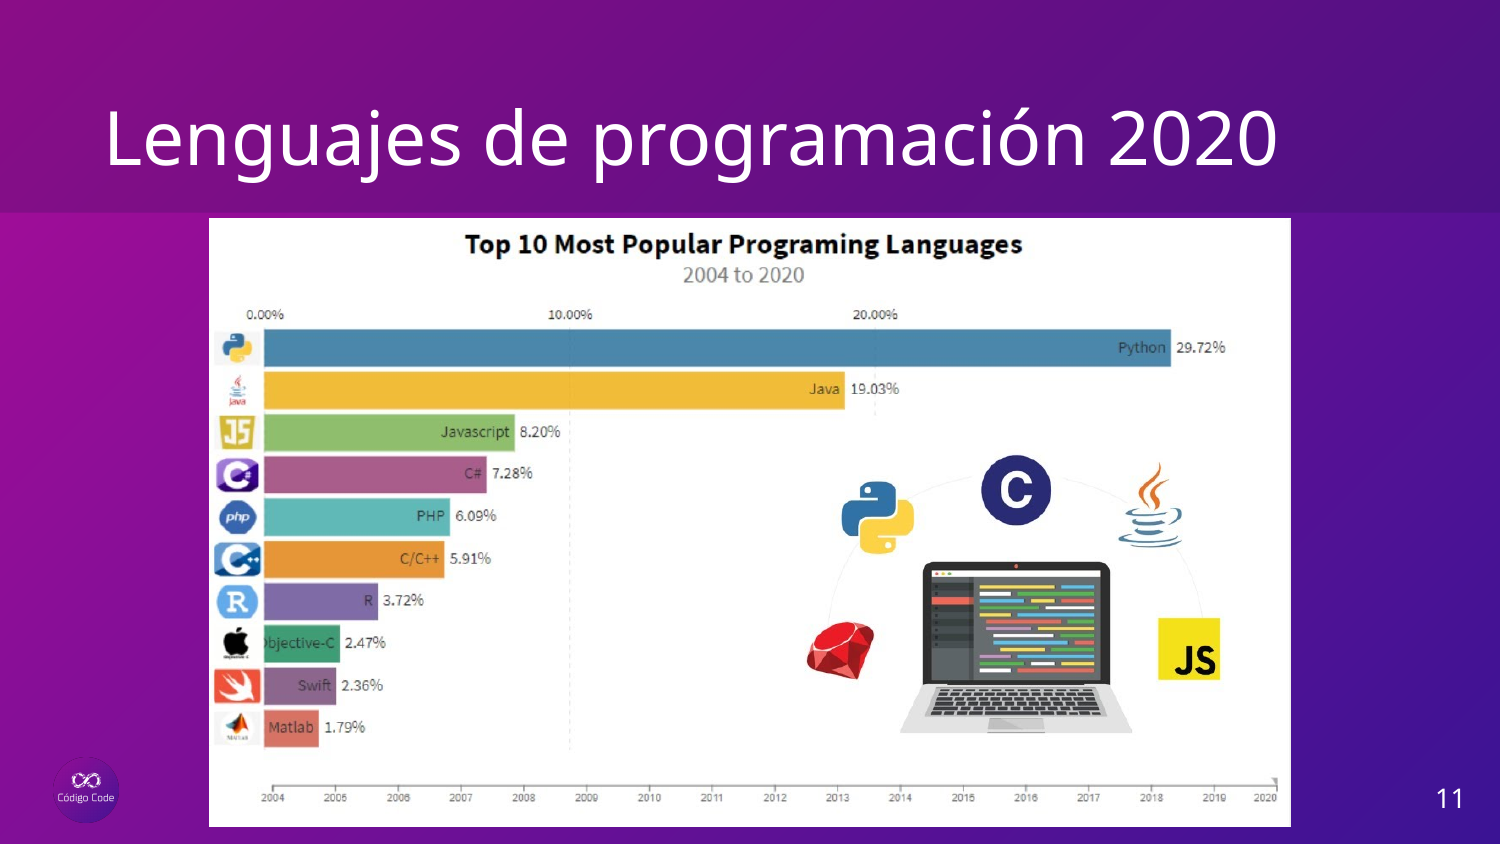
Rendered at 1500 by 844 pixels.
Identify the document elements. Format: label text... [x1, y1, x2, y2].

title Lenguajes de programación 2020 [88, 5, 1392, 196]
picture [209, 218, 1291, 827]
slide_number 11 [1391, 766, 1482, 832]
picture [53, 757, 119, 823]
